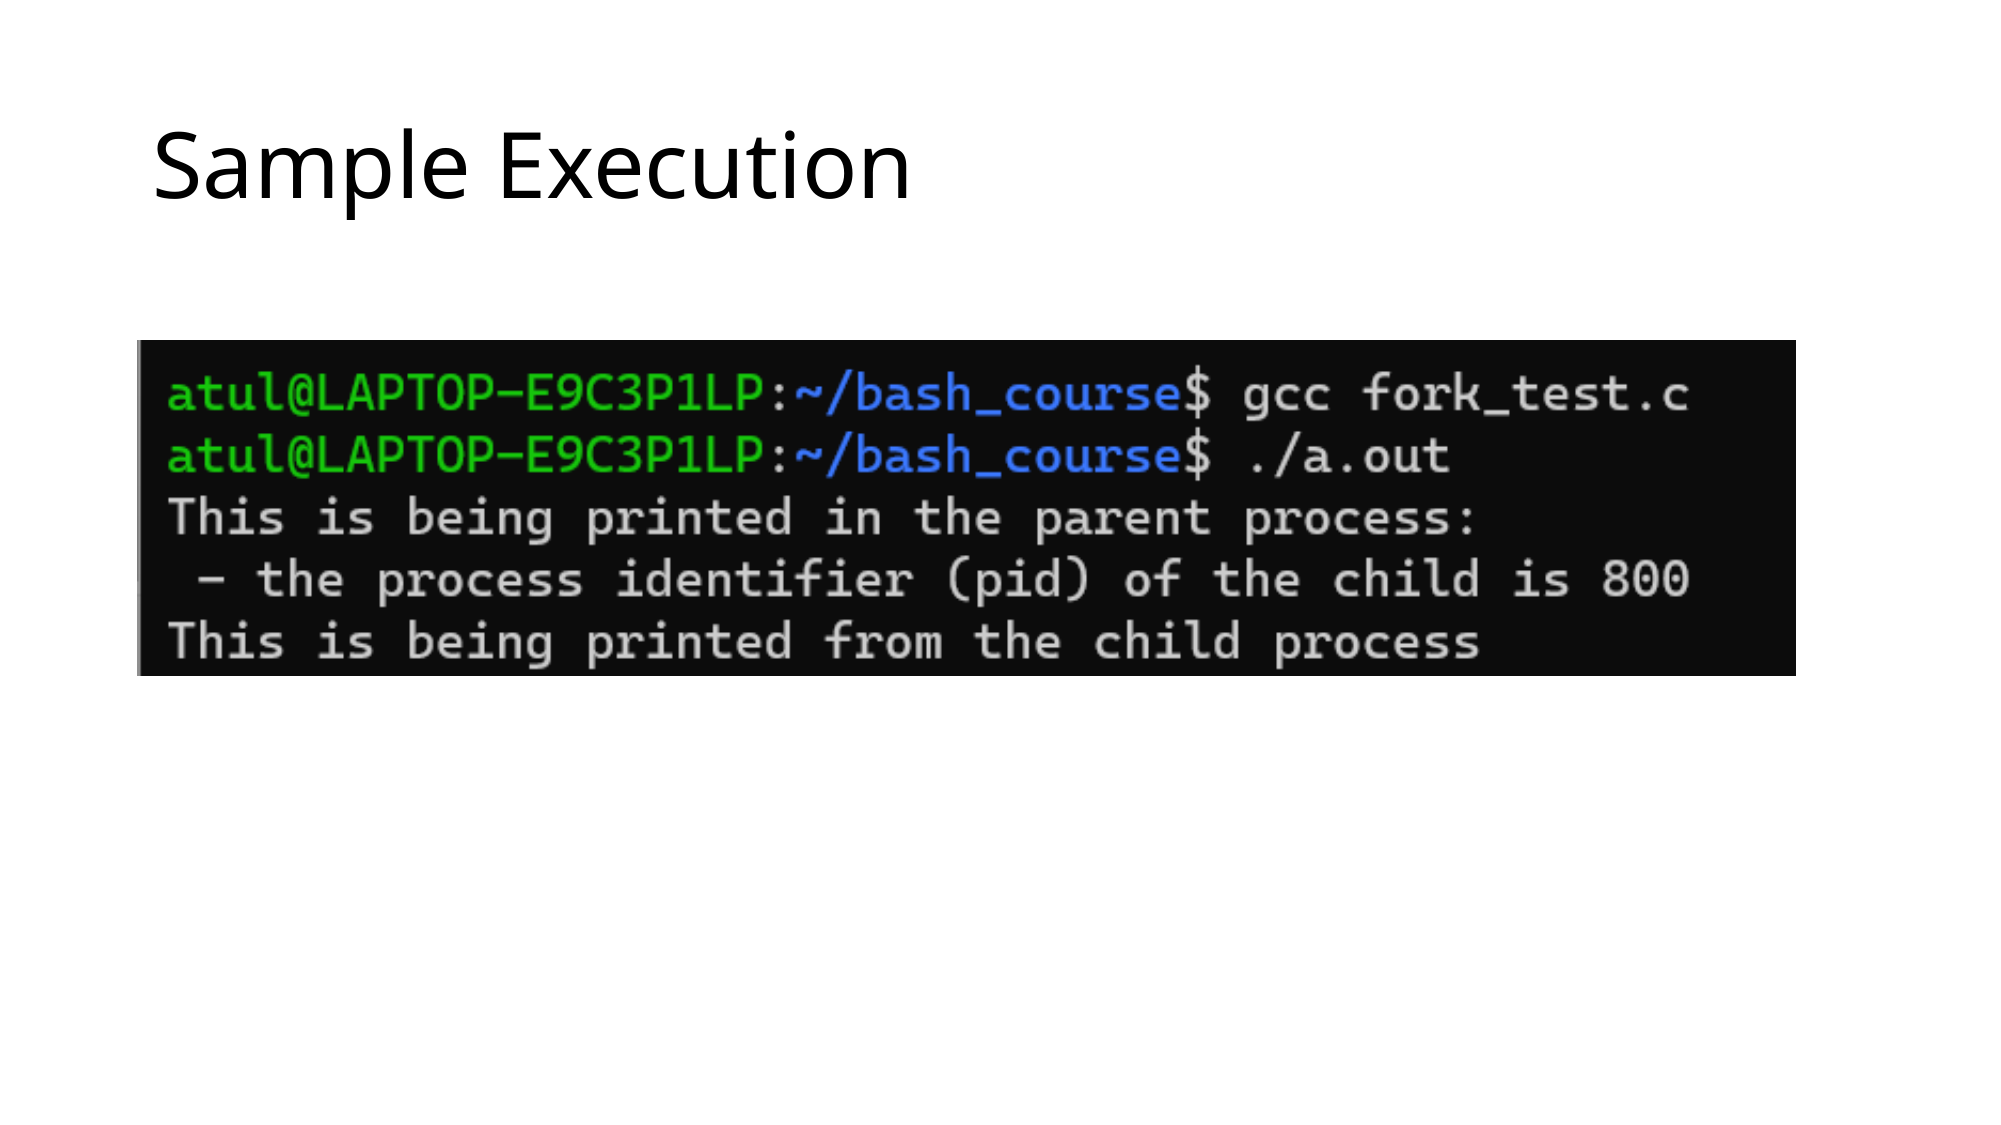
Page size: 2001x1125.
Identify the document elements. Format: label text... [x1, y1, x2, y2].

title Sample Execution [137, 59, 1863, 278]
picture [137, 340, 1796, 676]
